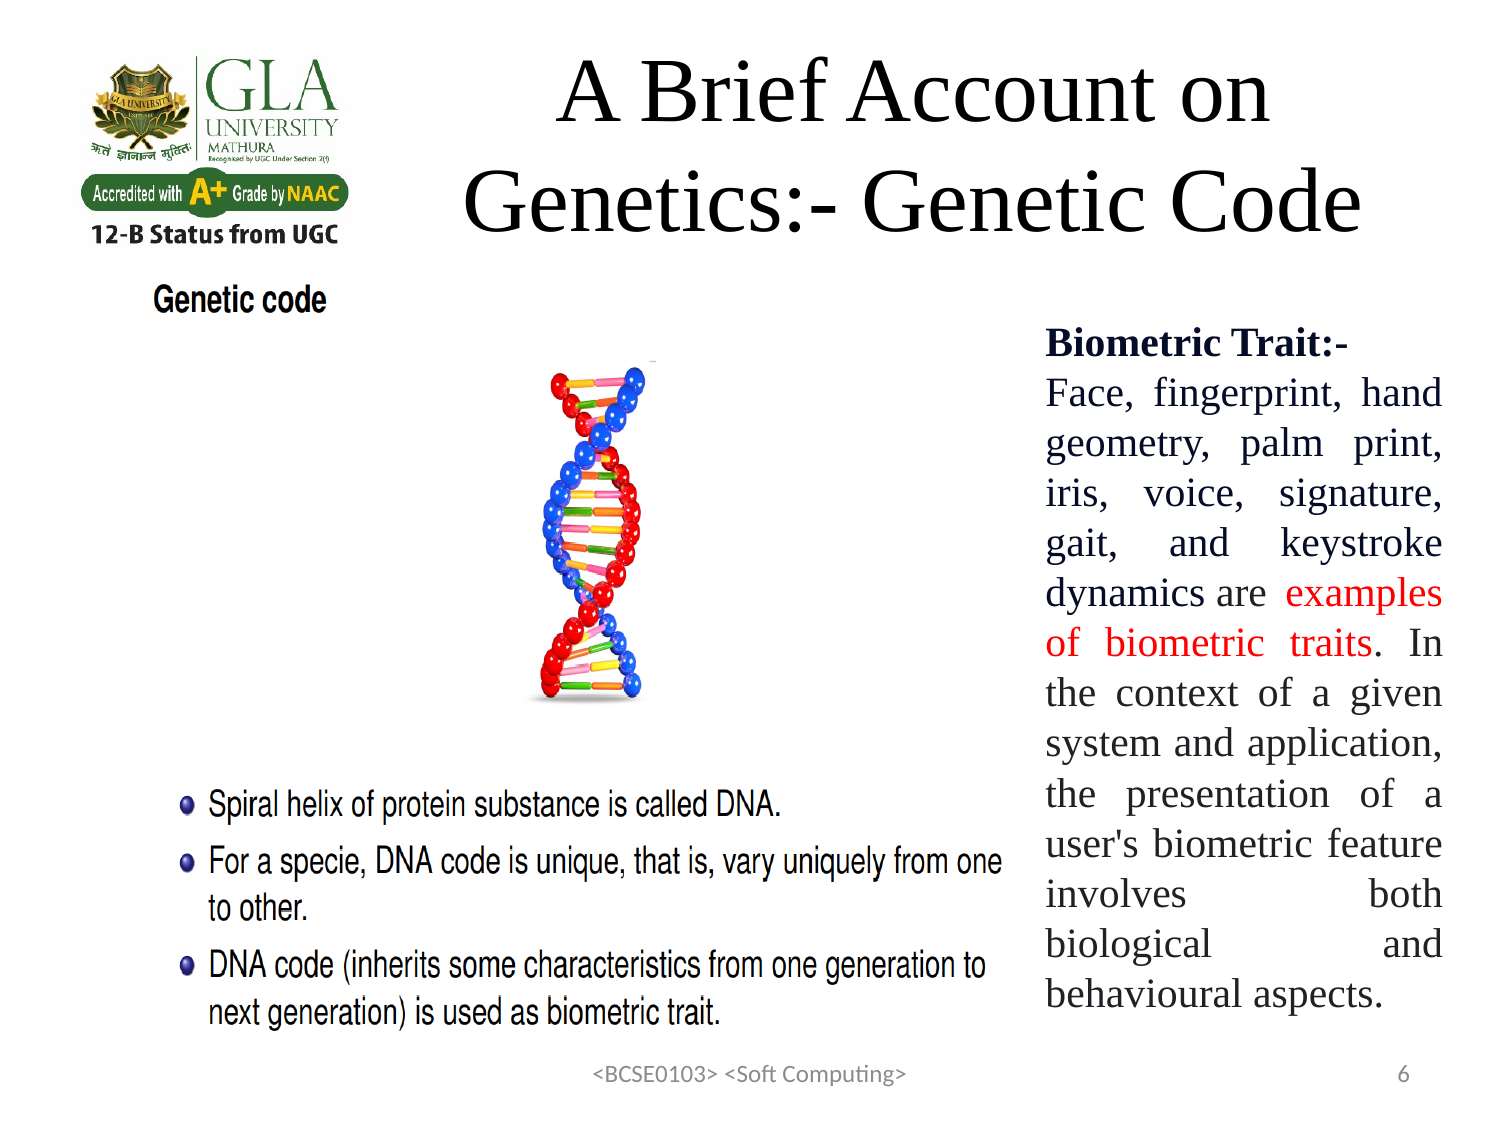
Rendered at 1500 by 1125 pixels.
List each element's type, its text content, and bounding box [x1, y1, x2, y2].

slide_number 6 [1074, 1042, 1425, 1103]
text_box A Brief Account on Genetics:- Genetic Code [369, 11, 1458, 269]
footer <BCSE0103> <Soft Computing> [512, 1043, 988, 1103]
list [135, 268, 1011, 1034]
text_box Biometric Trait:- Face, fingerprint, hand geometry, palm print, iris, voice, signature, gait, and keystroke dynamics are examples of biometric traits. In the context of a given system and application, the presentation of a user's biometric feature involves both biological and behavioural aspects. [1030, 307, 1458, 1023]
picture [70, 45, 359, 255]
